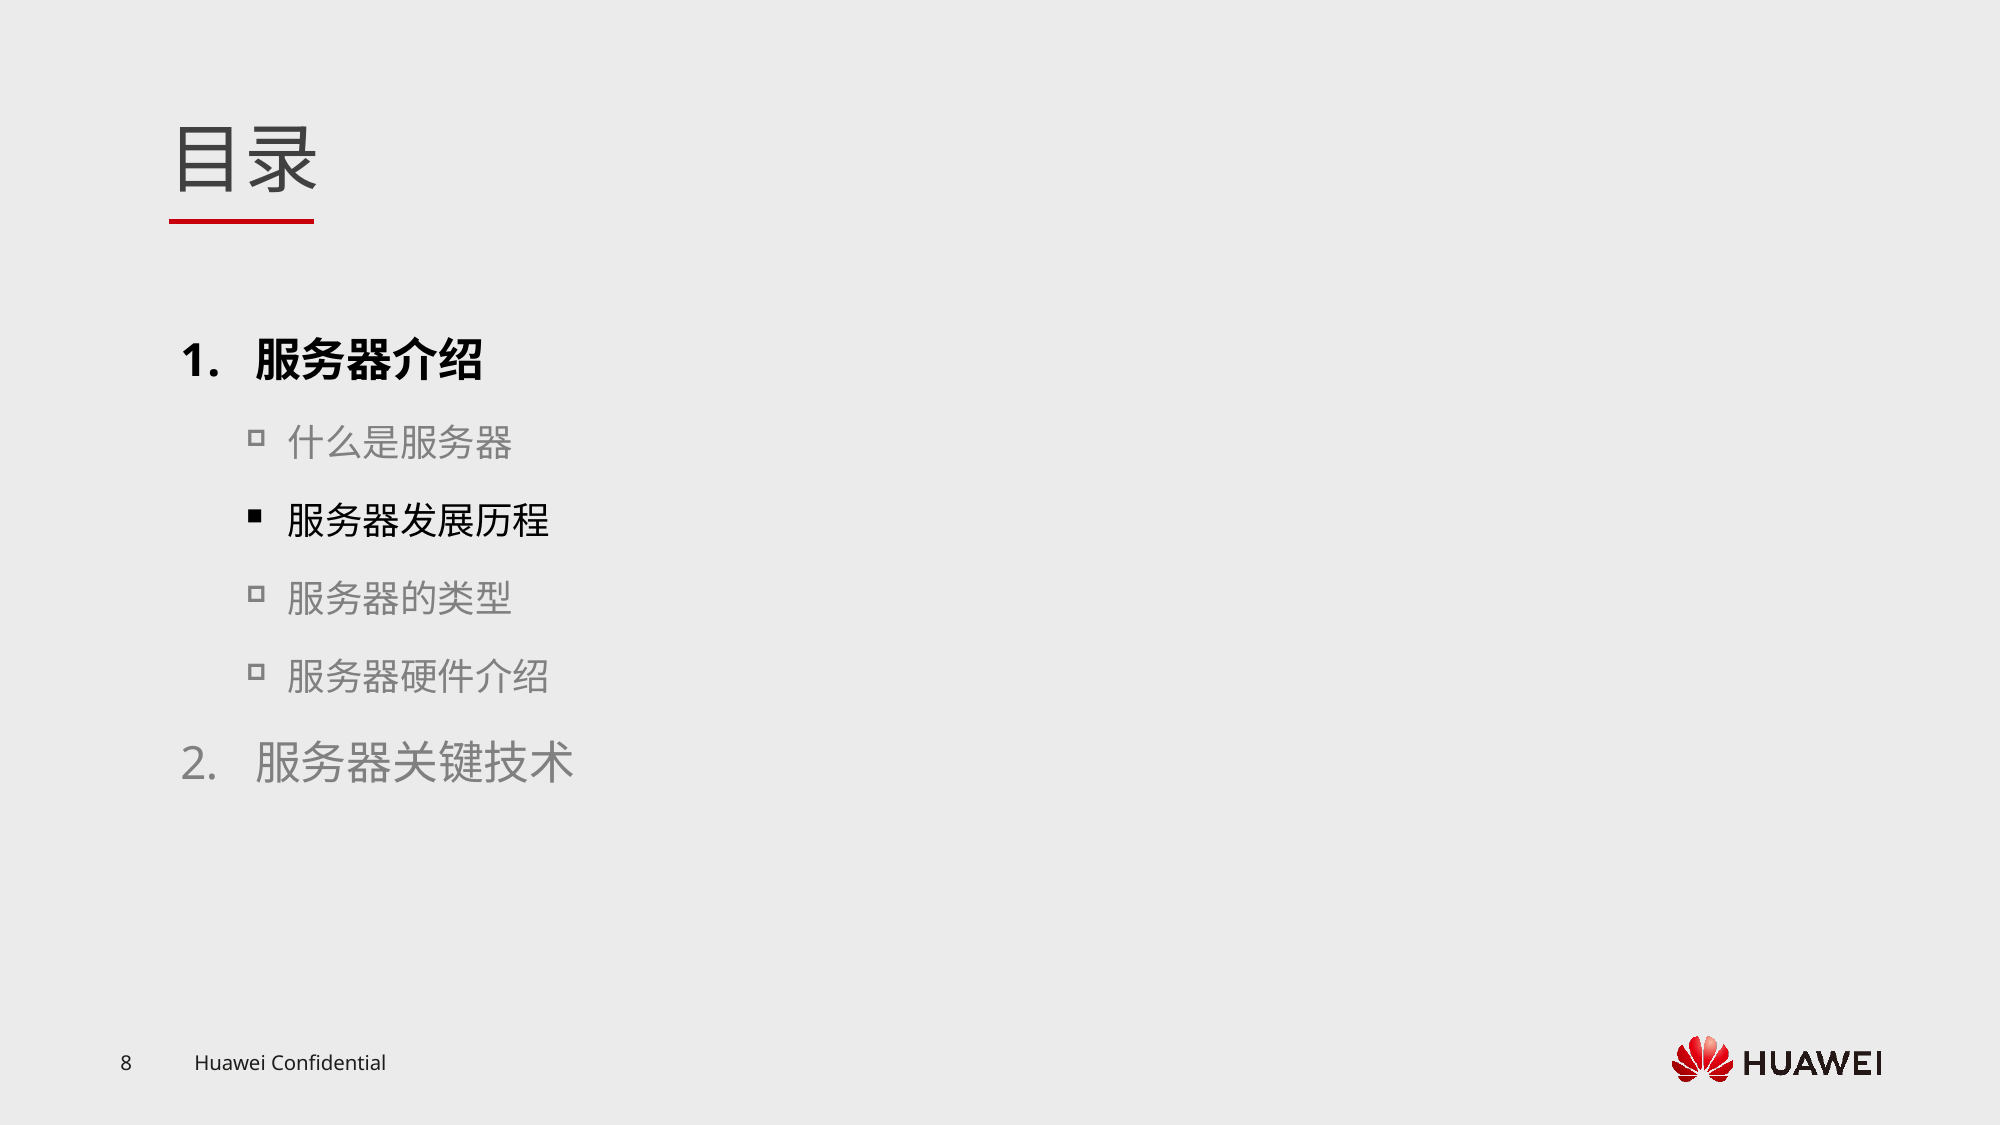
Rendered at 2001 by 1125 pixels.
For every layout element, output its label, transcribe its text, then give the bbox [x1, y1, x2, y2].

picture [1672, 1036, 1881, 1082]
list 服务器介绍 什么是服务器 服务器发展历程 服务器的类型 服务器硬件介绍 服务器关键技术 [166, 302, 1834, 971]
